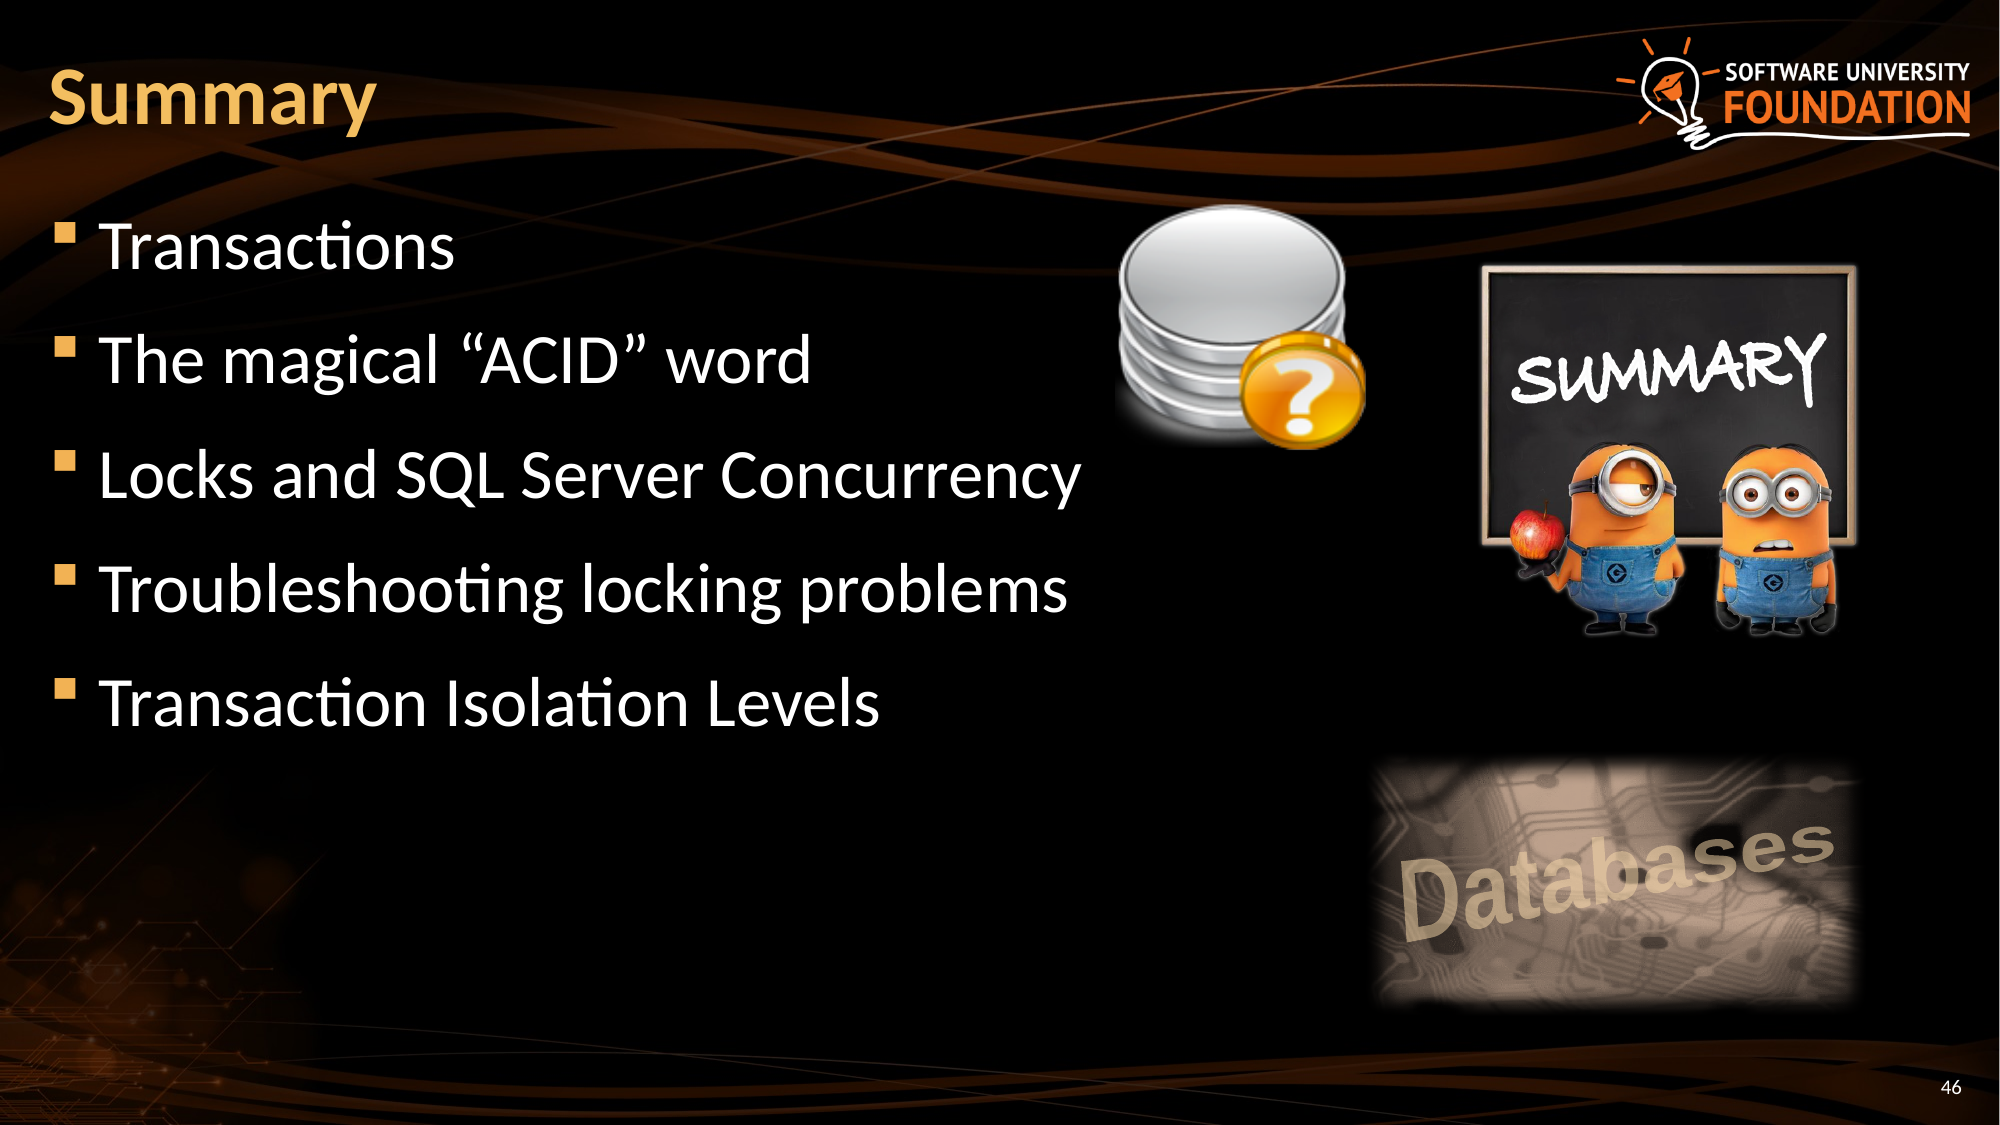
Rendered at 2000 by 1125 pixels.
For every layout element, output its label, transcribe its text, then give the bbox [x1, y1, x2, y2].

slide_number 46 [1897, 1070, 1968, 1103]
picture [0, 0, 2000, 1125]
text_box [1363, 749, 1869, 1018]
title Summary [30, 6, 1602, 189]
list Transactions The magical “ACID” word Locks and SQL Server Concurrency Troubleshooting locking problems Transaction Isolation Levels [31, 188, 1968, 1103]
